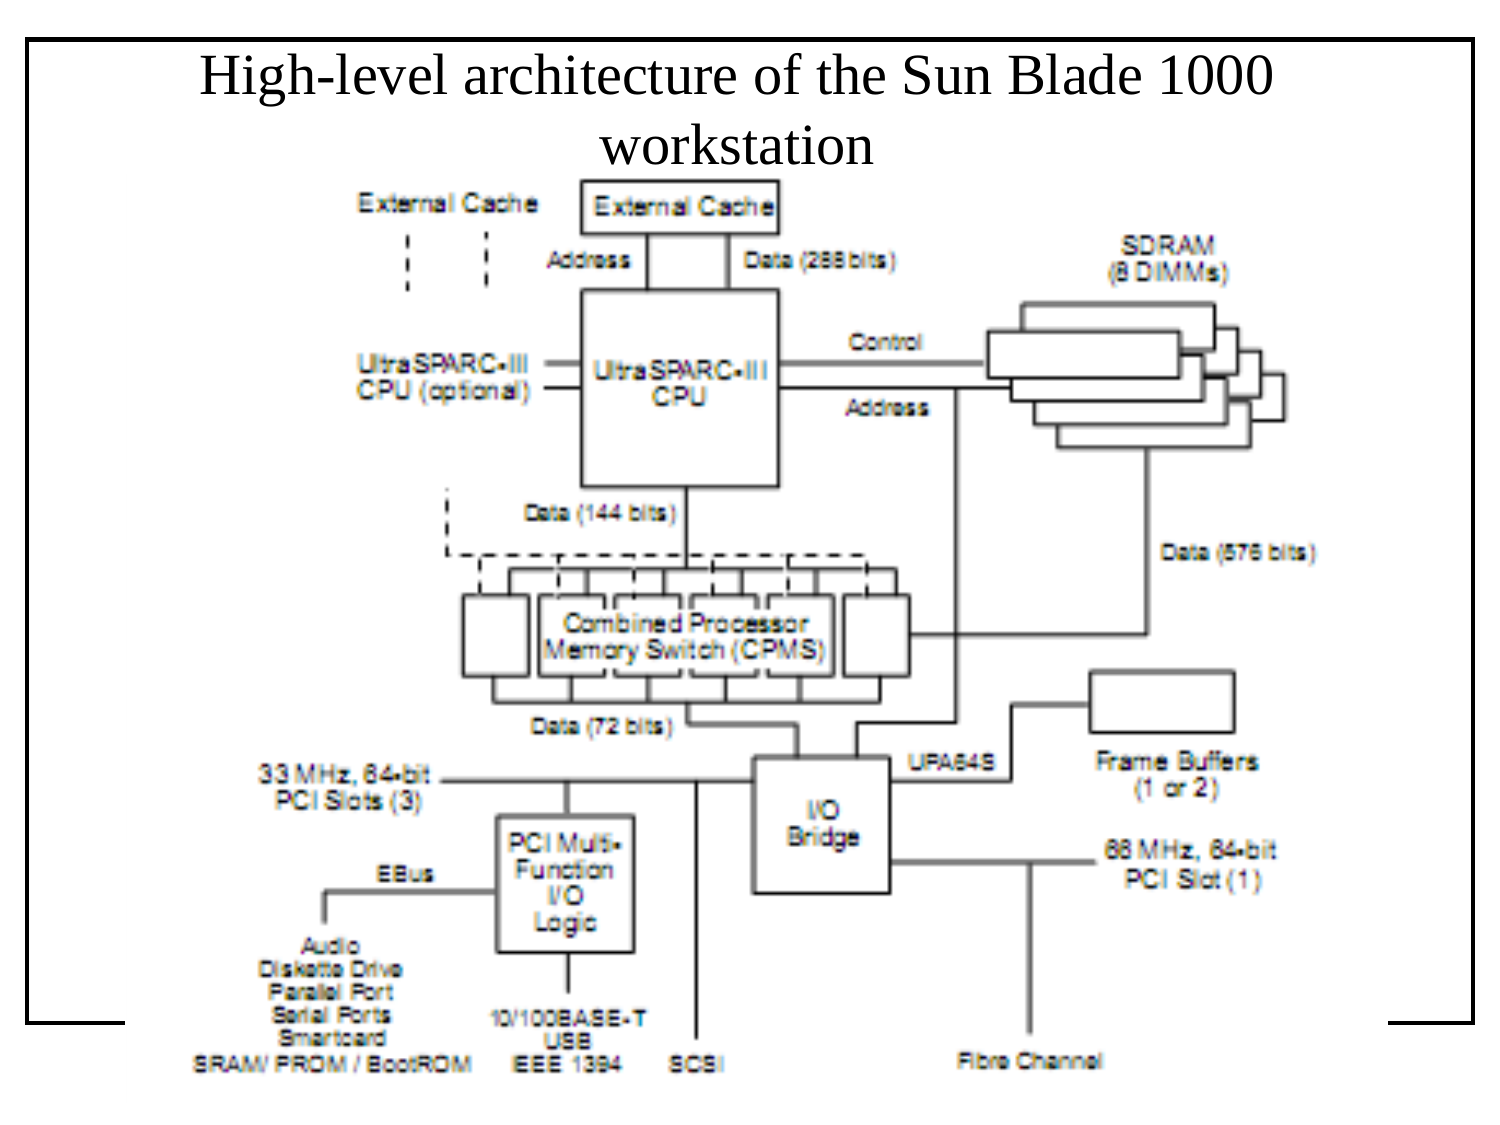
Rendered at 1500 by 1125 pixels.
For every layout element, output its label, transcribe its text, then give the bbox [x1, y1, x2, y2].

picture [124, 174, 1388, 1104]
title High-level architecture of the Sun Blade 1000 workstation [50, 24, 1425, 188]
